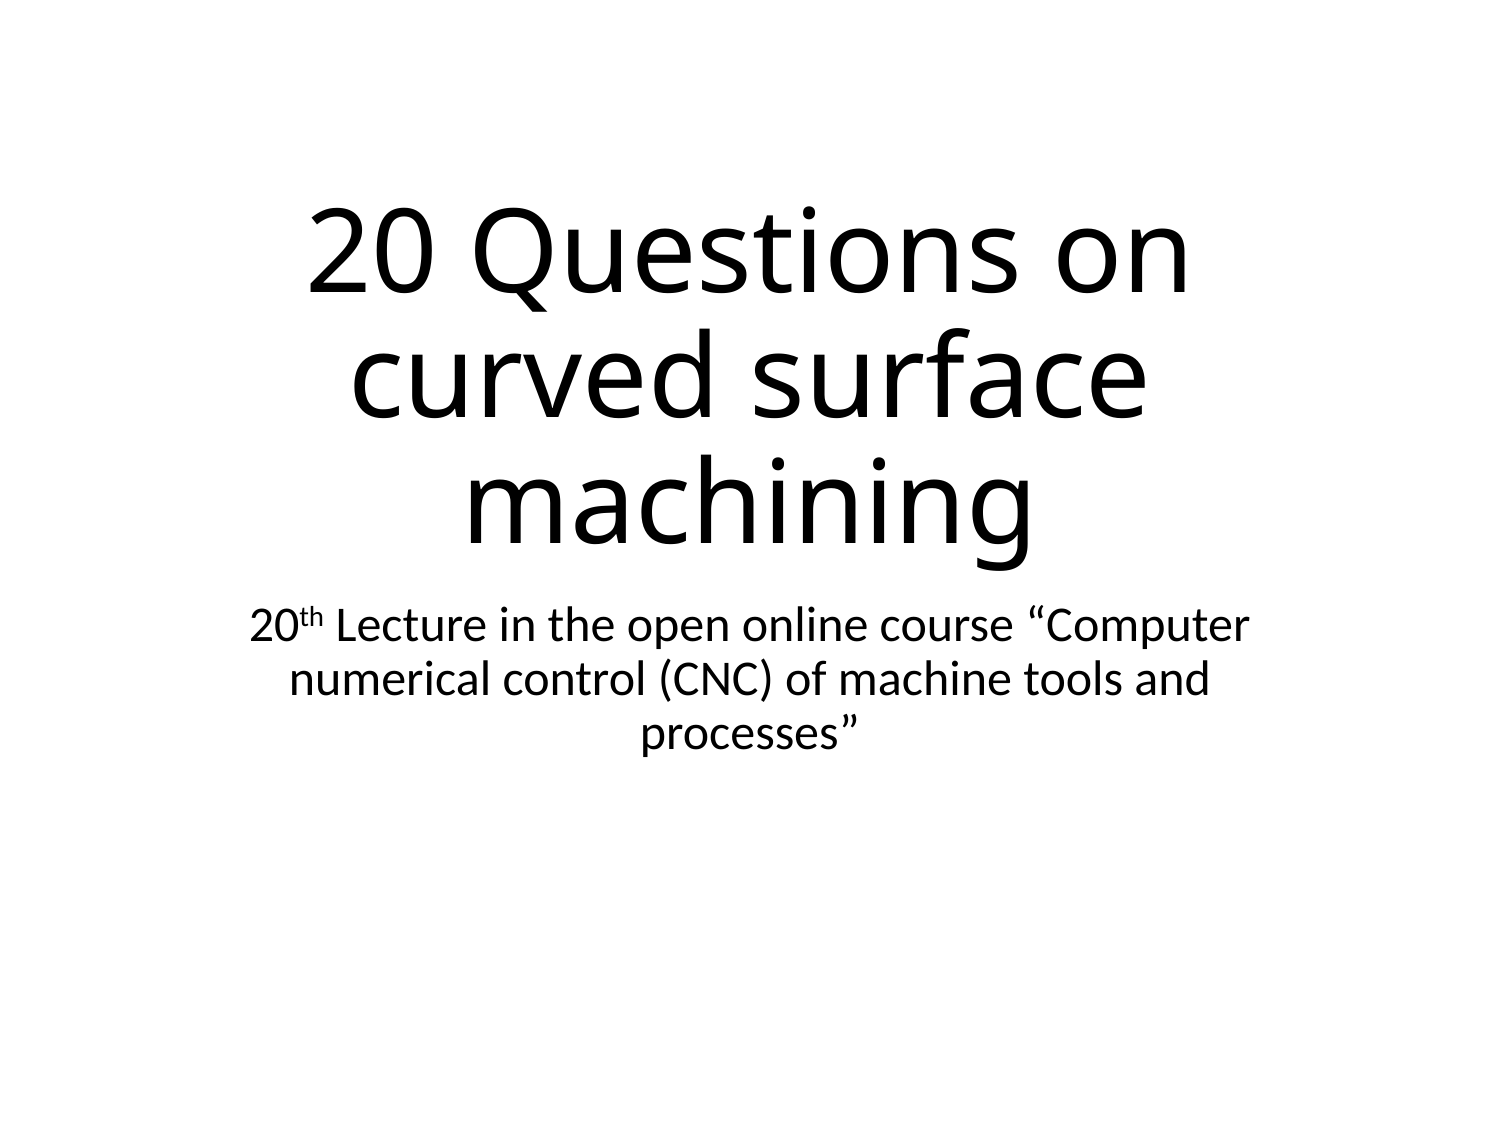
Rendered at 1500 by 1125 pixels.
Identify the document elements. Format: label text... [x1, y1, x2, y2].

subtitle 20th Lecture in the open online course “Computer numerical control (CNC) of machine tools and processes” [187, 590, 1313, 863]
title 20 Questions on curved surface machining [112, 184, 1388, 576]
